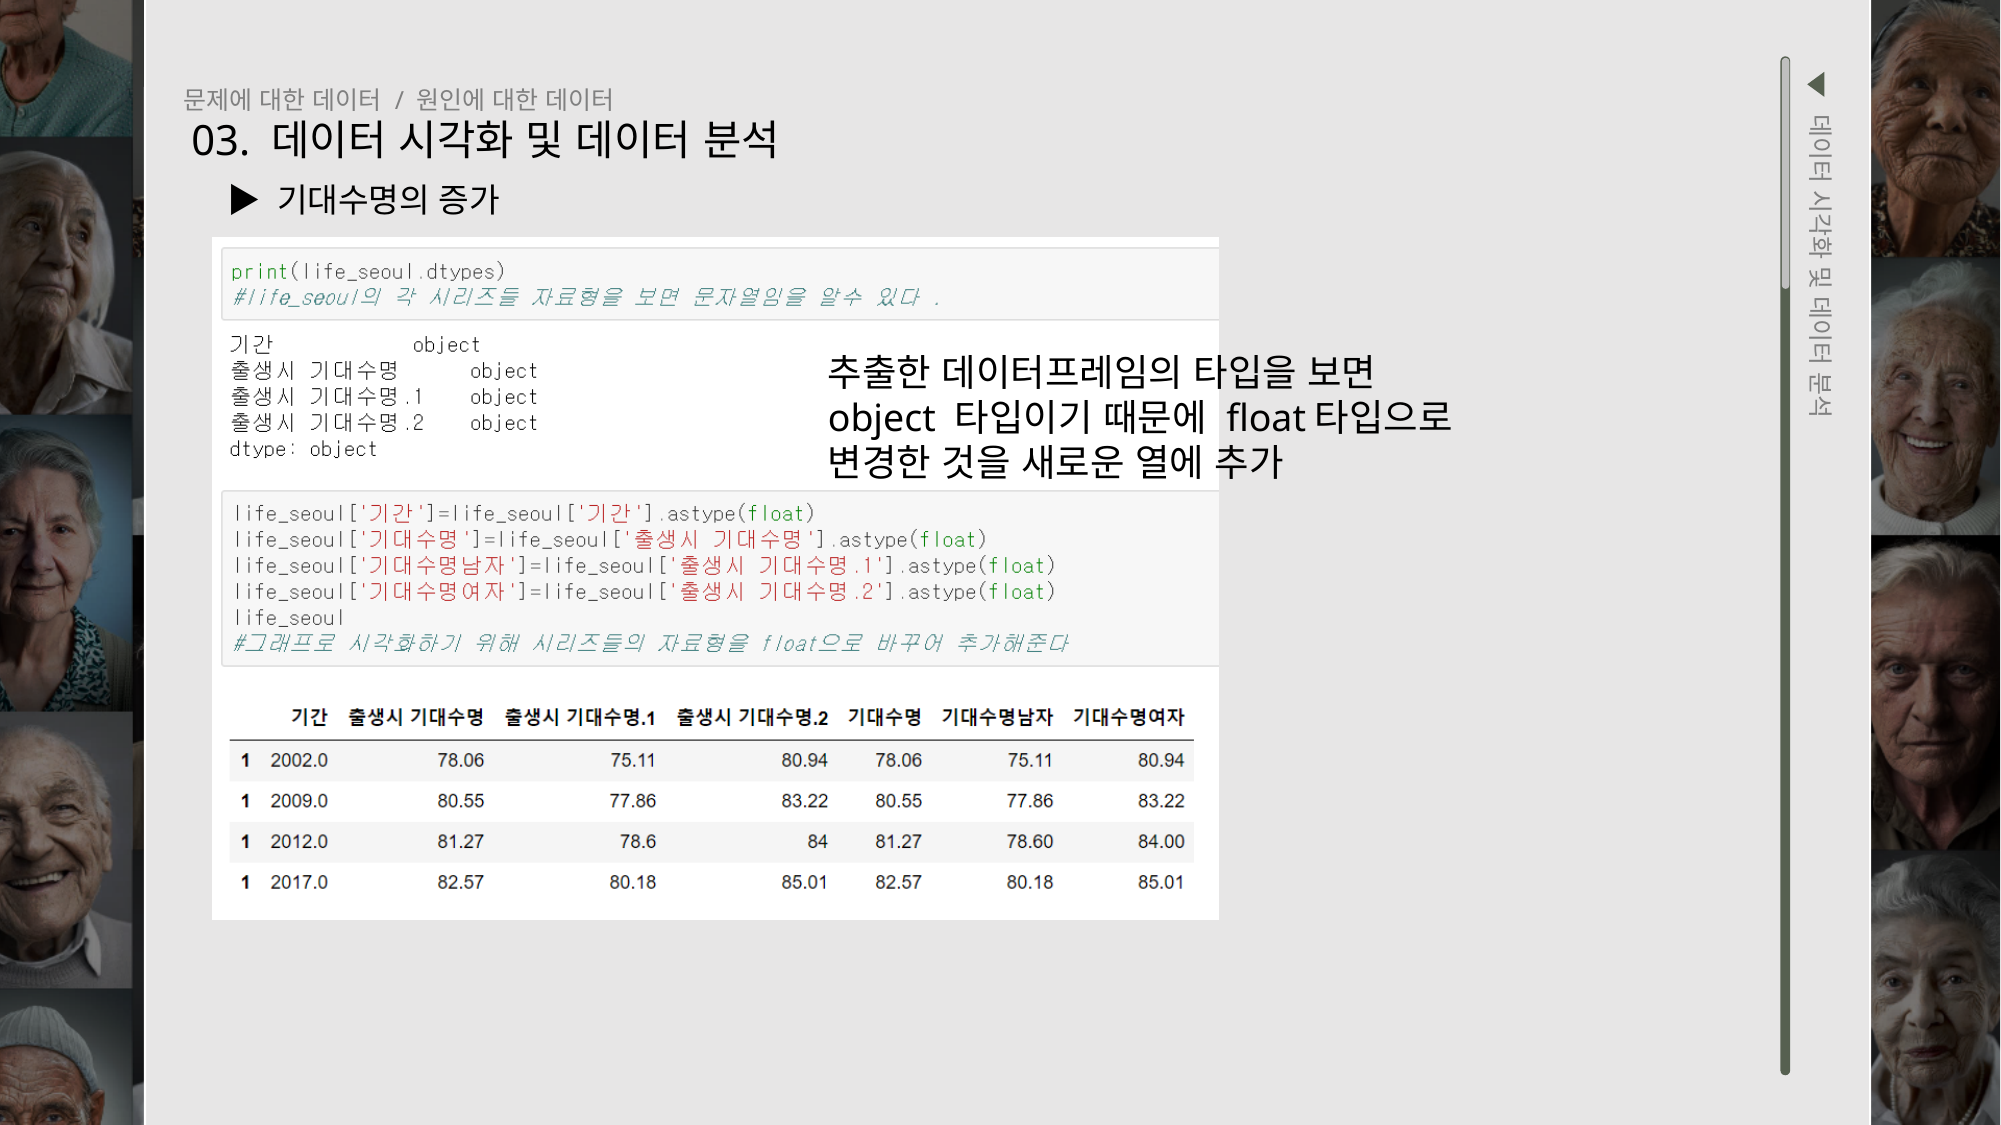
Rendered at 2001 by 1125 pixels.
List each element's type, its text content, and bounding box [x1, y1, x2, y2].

picture [212, 237, 1219, 920]
text_box [1780, 56, 1791, 290]
text_box ▶ 기대수명의 증가 [212, 171, 840, 227]
text_box [1805, 69, 1826, 99]
text_box 문제에 대한 데이터 / 원인에 대한 데이터 [169, 77, 772, 123]
text_box [143, 0, 1872, 1125]
text_box 데이터 시각화 및 데이터 분석 [1783, 100, 1845, 741]
picture [0, 0, 144, 1125]
text_box 03. 데이터 시각화 및 데이터 분석 [176, 106, 1185, 172]
picture [1872, 0, 2001, 1125]
text_box 추출한 데이터프레임의 타입을 보면 object 타입이기 때문에 float타입으로 변경한 것을 새로운 열에 추가 [1219, 341, 1513, 492]
text_box [1779, 55, 1792, 1077]
